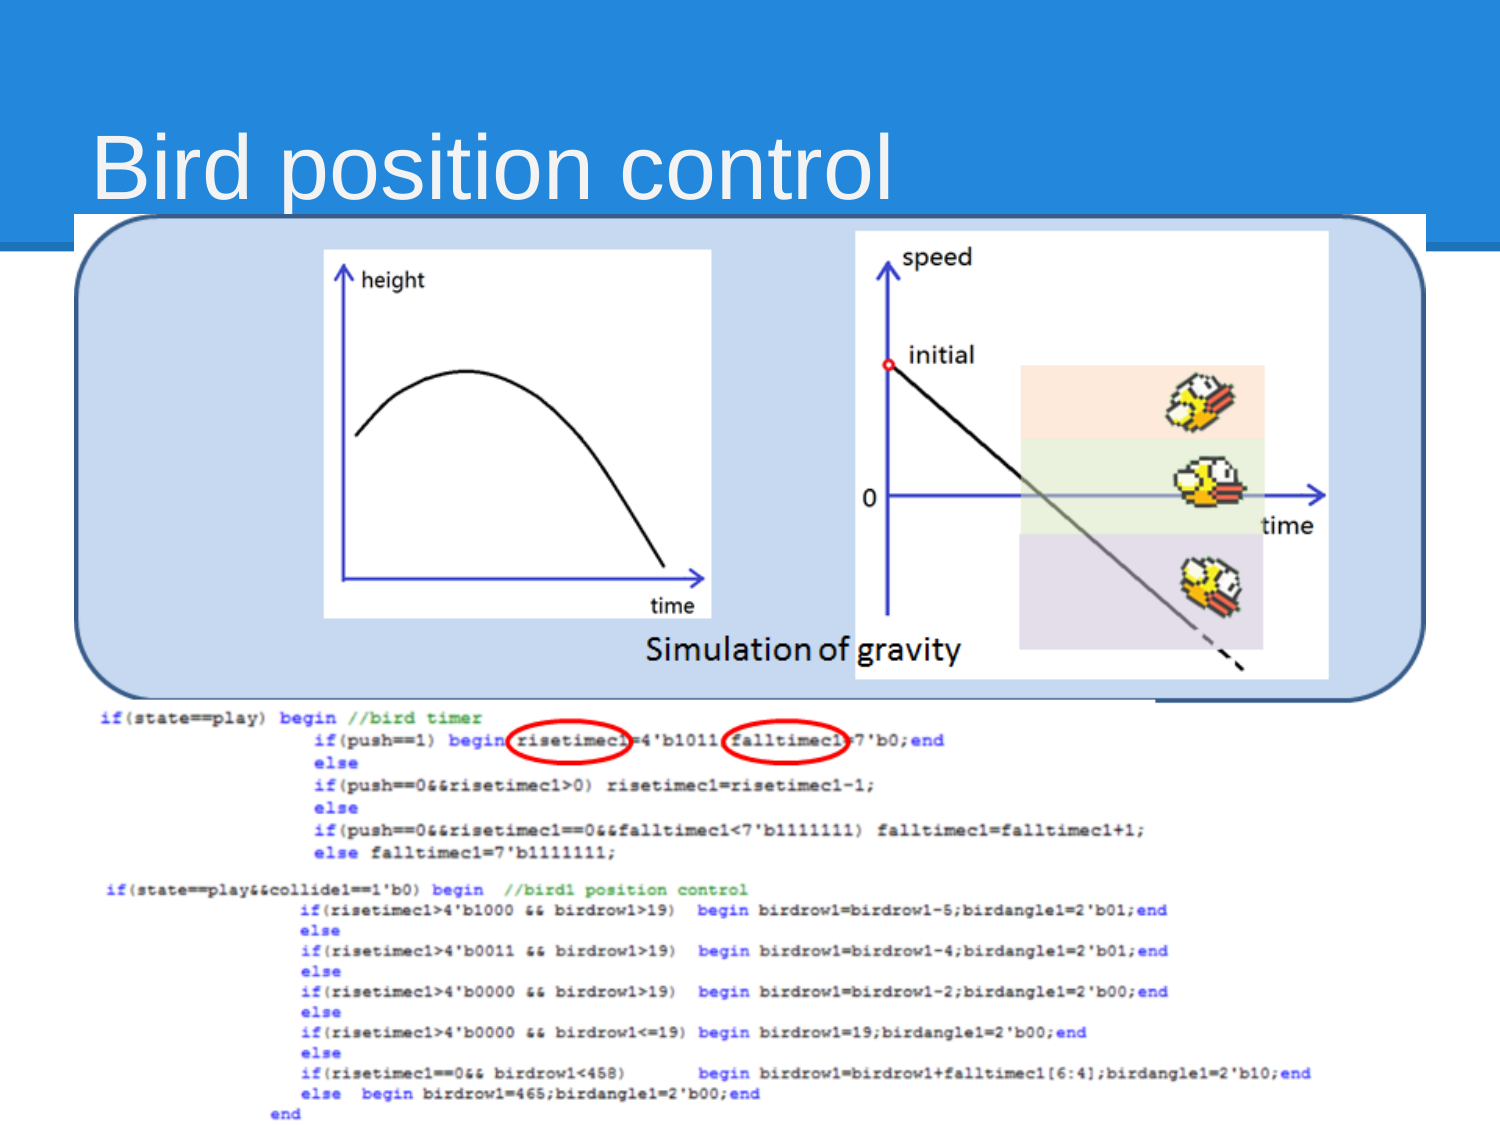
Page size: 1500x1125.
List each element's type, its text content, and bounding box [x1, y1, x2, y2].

title Bird position control [75, 45, 1425, 212]
picture [73, 213, 1426, 1125]
